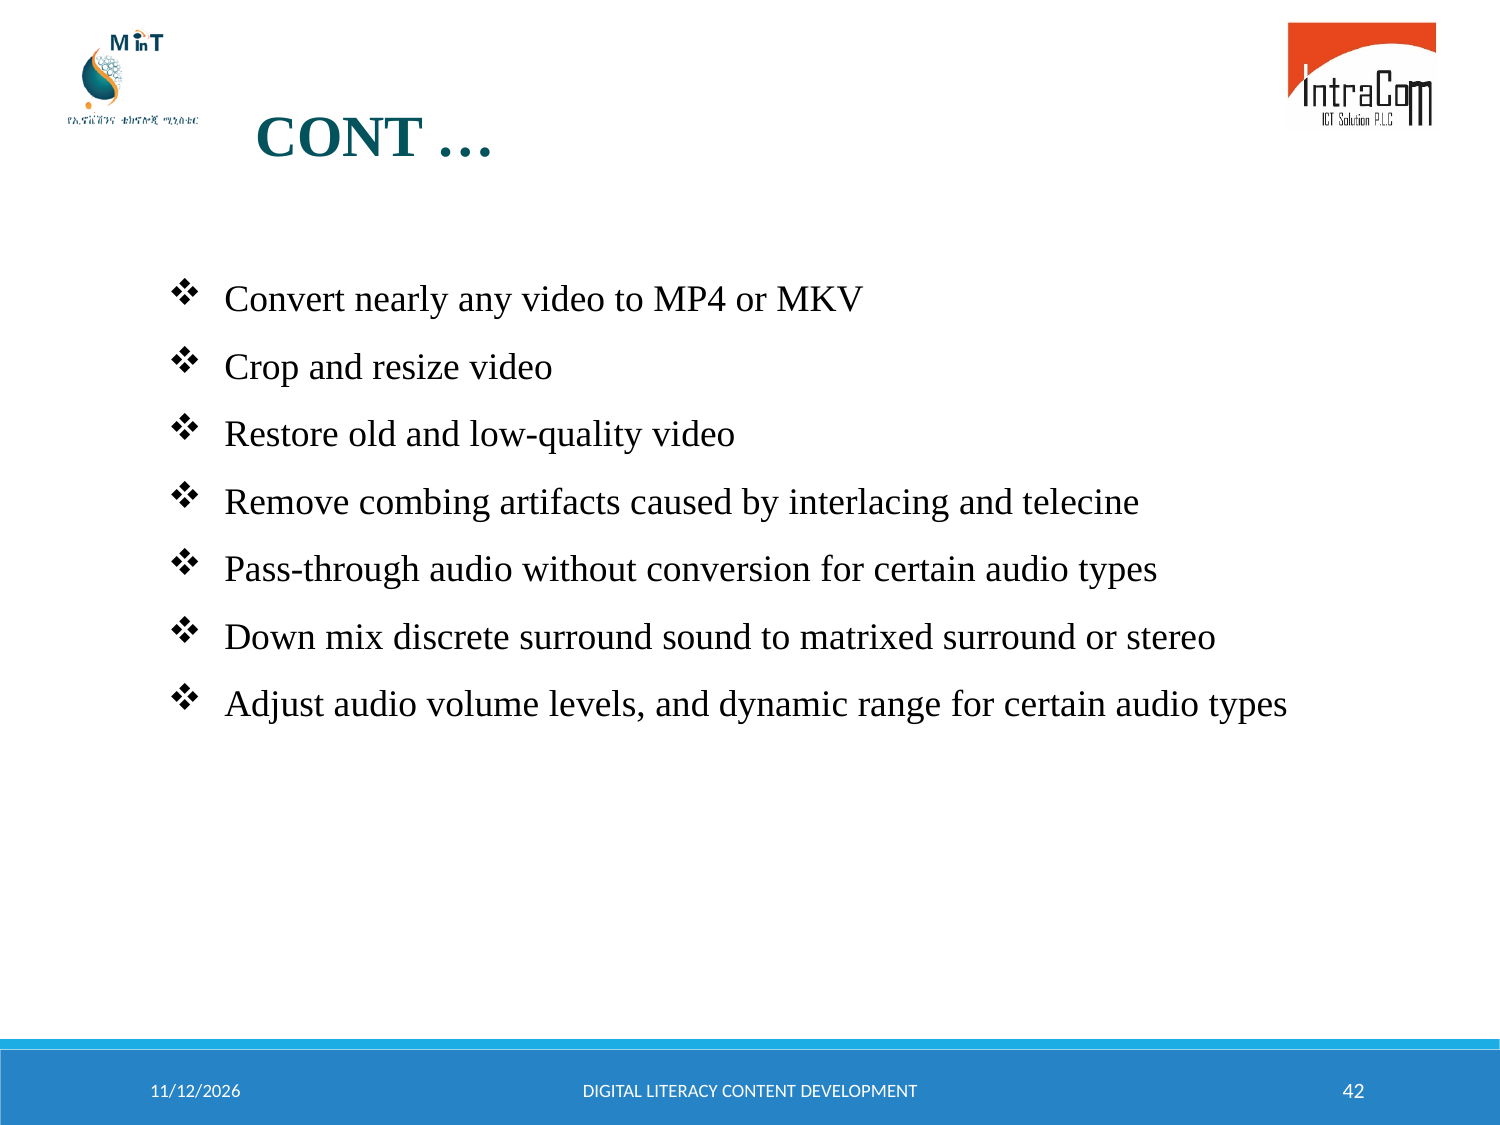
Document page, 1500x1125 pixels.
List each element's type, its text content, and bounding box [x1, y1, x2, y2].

footer Digital literacy content development [453, 1059, 1047, 1120]
picture [1285, 18, 1439, 132]
text_box Convert nearly any video to MP4 or MKV Crop and resize video Restore old and low-quality video Remove combing artifacts caused by interlacing and telecine Pass-through audio without conversion for certain audio types Down mix discrete surround sound to matrixed surround or stereo Adjust audio volume levels, and dynamic range for certain audio types [153, 244, 1362, 732]
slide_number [135, 1059, 440, 1120]
text_box CONT … [240, 90, 525, 176]
picture [65, 27, 205, 132]
slide_number 42 [1218, 1059, 1380, 1120]
